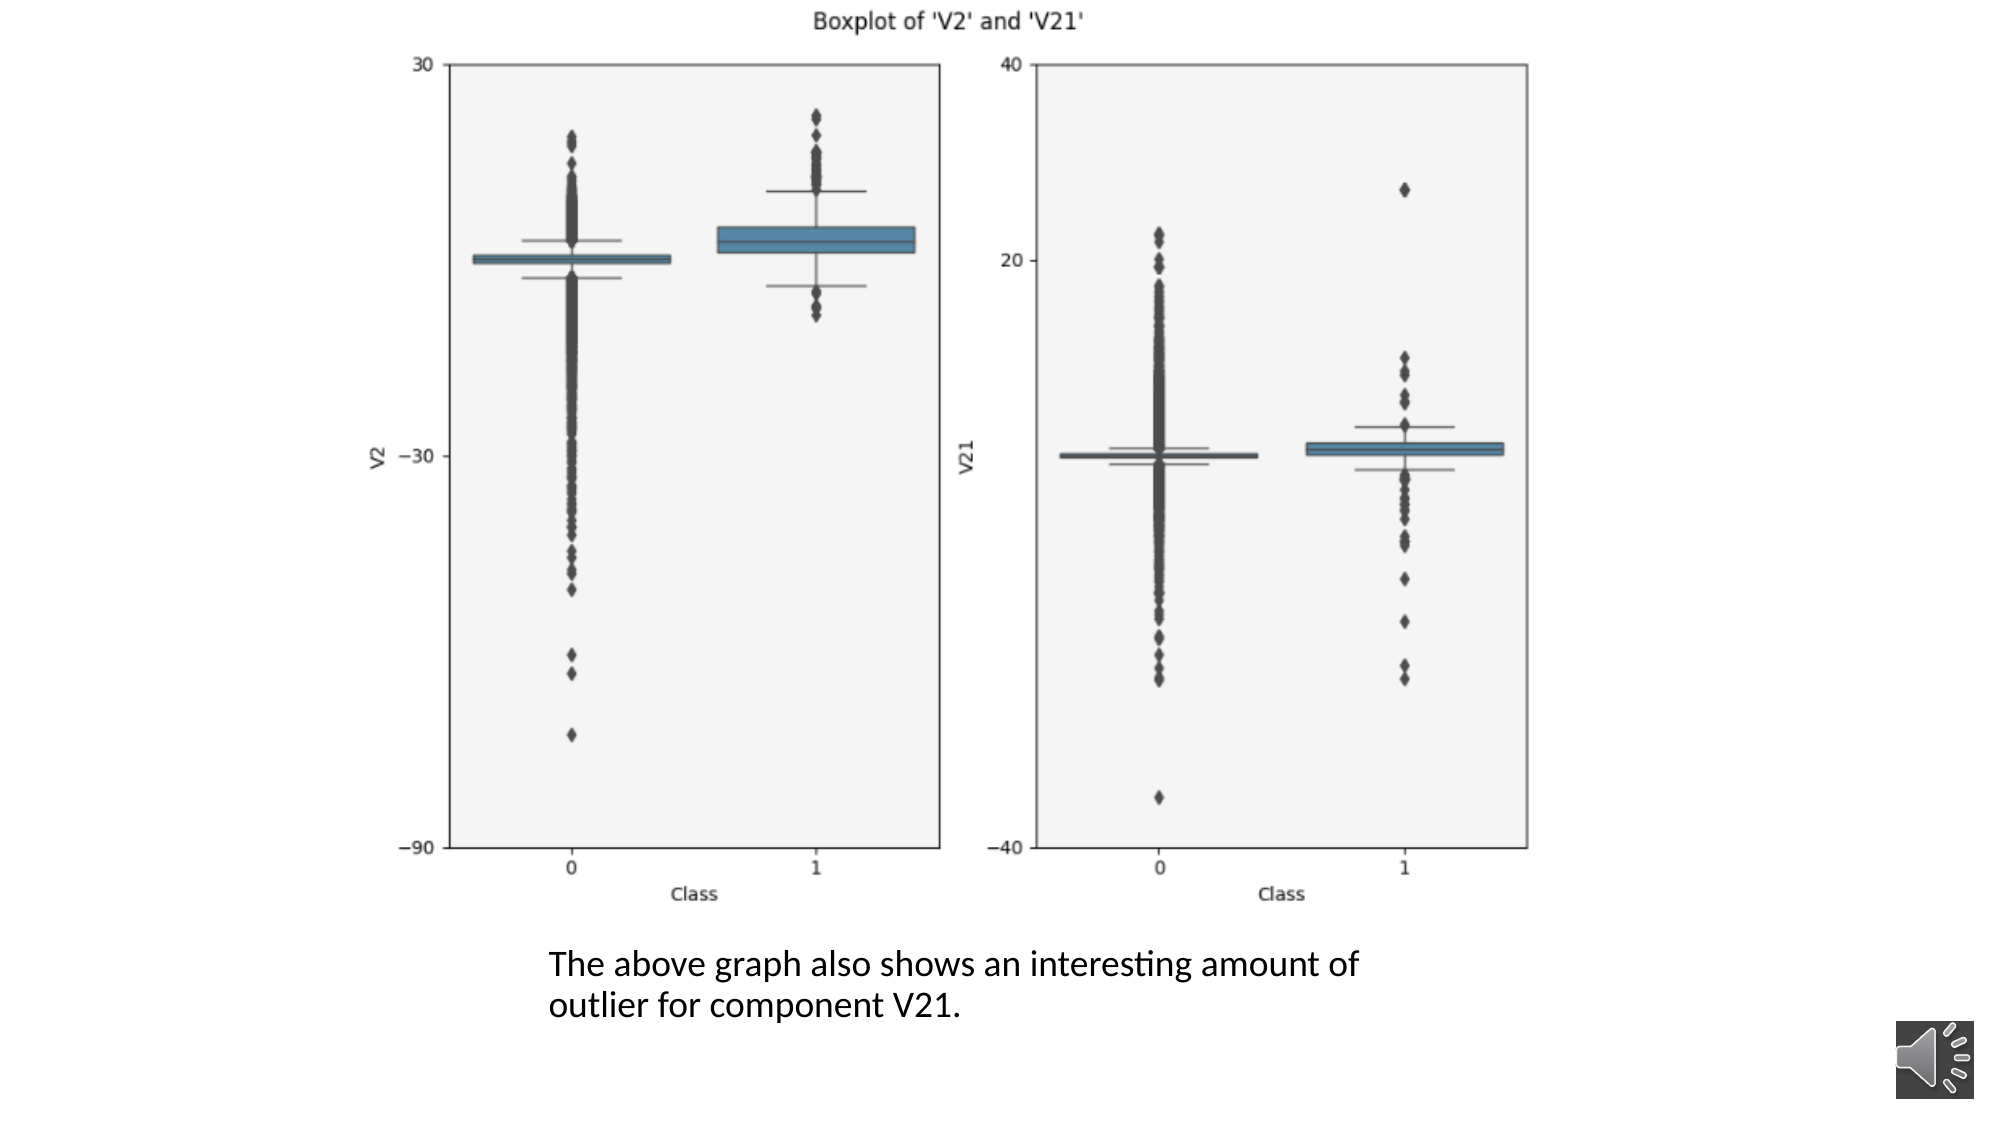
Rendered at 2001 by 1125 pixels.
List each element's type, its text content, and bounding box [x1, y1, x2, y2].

list The above graph also shows an interesting amount of outlier for component V21. [533, 936, 1467, 1125]
picture [1894, 1019, 1975, 1100]
picture [359, 0, 1537, 917]
